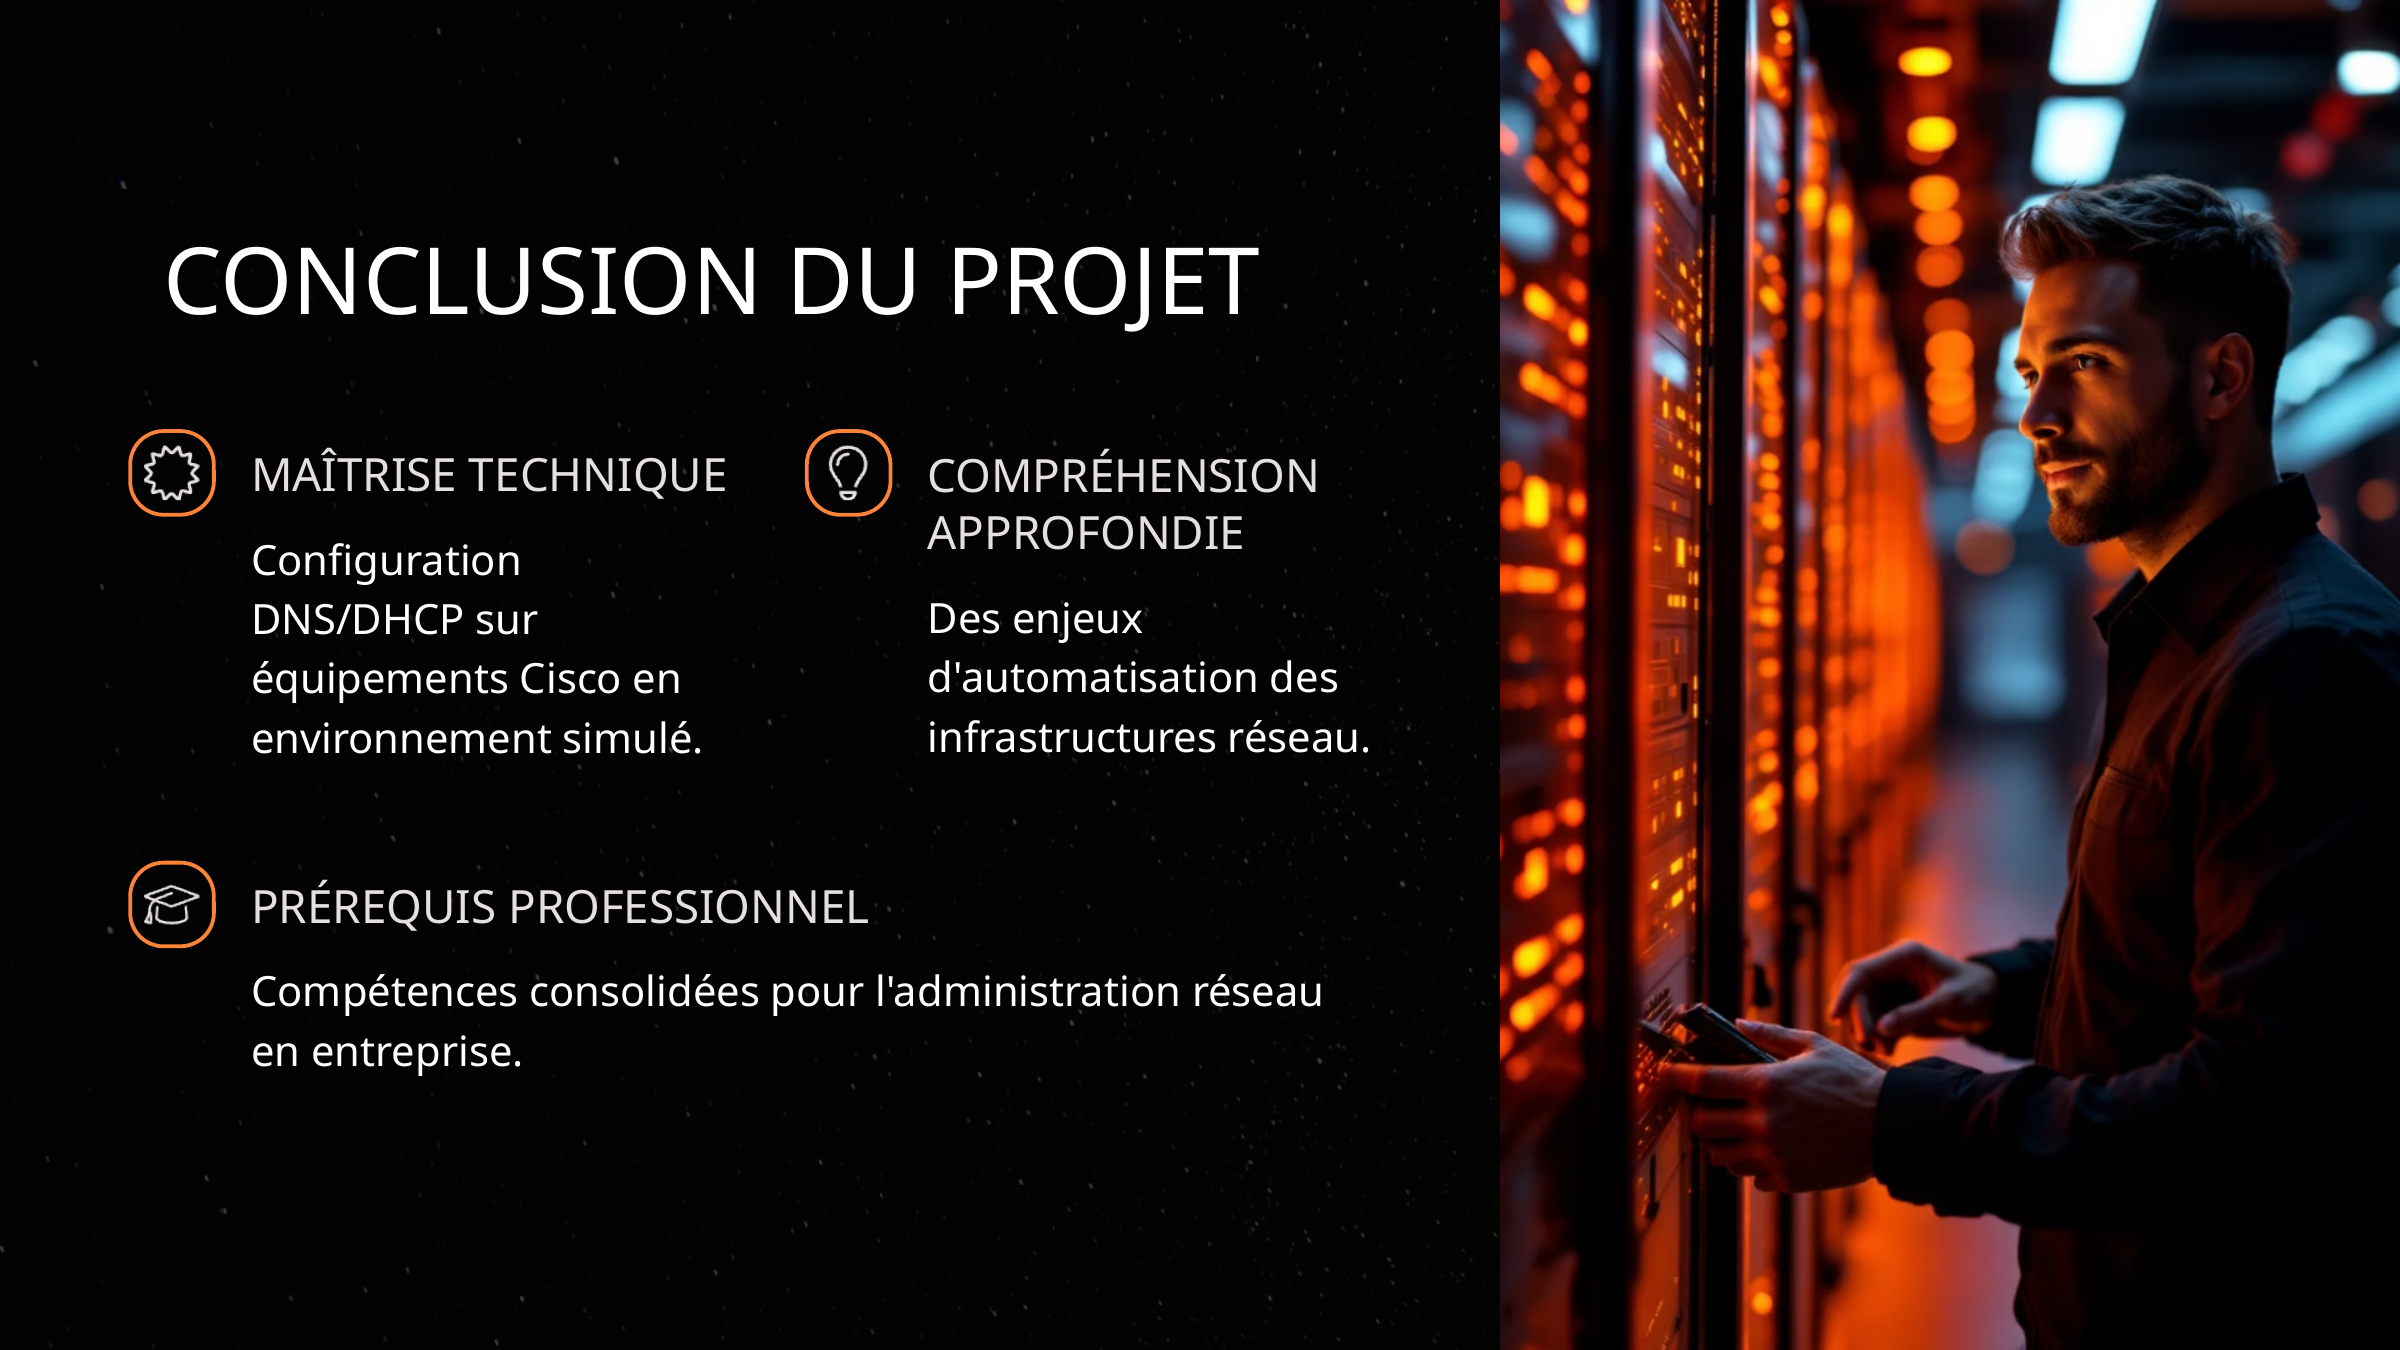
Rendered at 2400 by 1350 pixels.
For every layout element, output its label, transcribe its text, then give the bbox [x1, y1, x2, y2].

text_box Des enjeux d'automatisation des infrastructures réseau. [927, 582, 1404, 702]
text_box Configuration DNS/DHCP sur équipements Cisco en environnement simulé. [251, 524, 727, 703]
picture [0, 0, 2400, 1350]
text_box COMPRÉHENSION APPROFONDIE [927, 443, 1404, 561]
text_box CONCLUSION DU PROJET [163, 217, 1404, 334]
text_box PRÉREQUIS PROFESSIONNEL [251, 875, 767, 934]
text_box [130, 431, 214, 515]
text_box [130, 862, 214, 947]
text_box [806, 431, 891, 515]
text_box Compétences consolidées pour l'administration réseau en entreprise. [251, 955, 1370, 1075]
text_box MAÎTRISE TECHNIQUE [251, 443, 717, 502]
